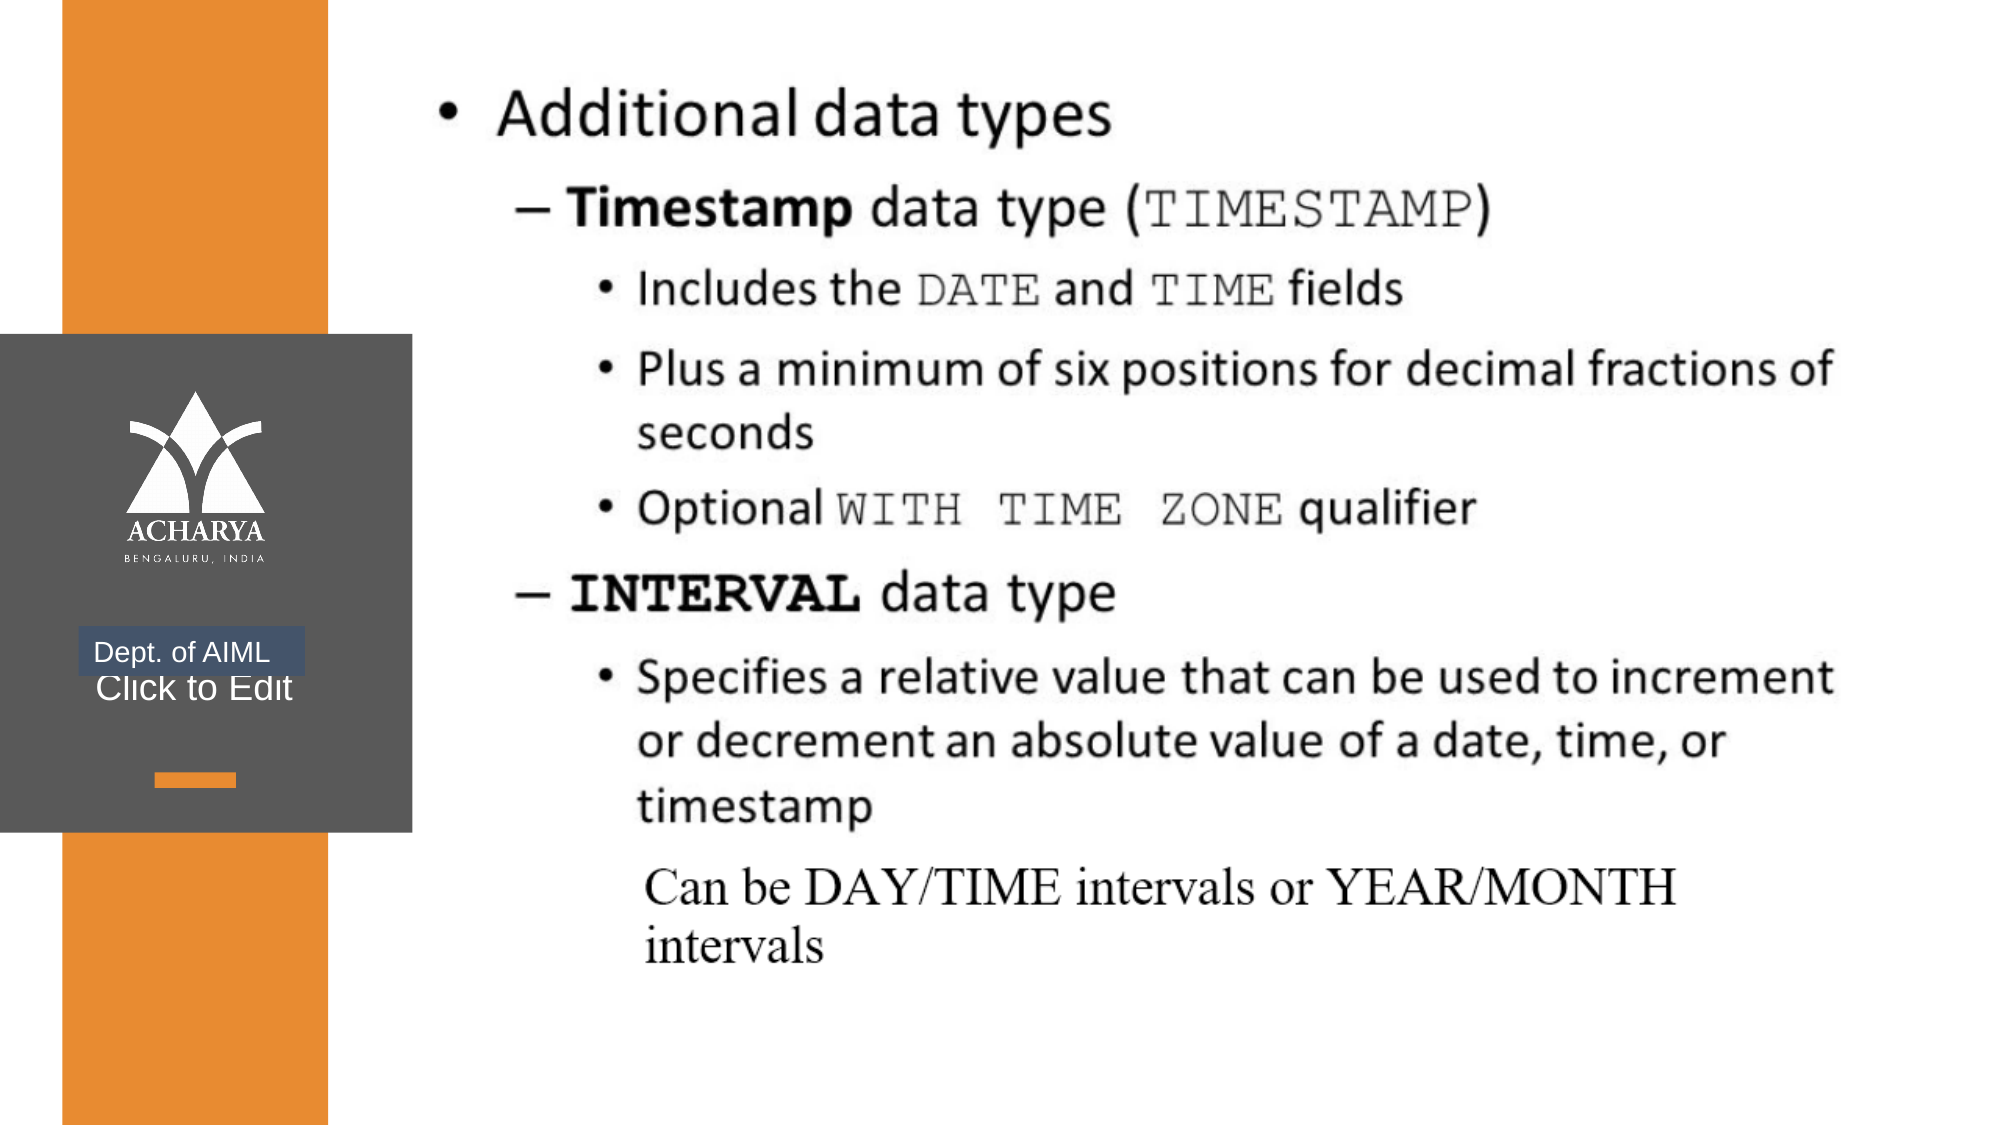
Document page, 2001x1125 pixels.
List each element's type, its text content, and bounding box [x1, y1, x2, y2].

text_box Dept. of AIML [78, 626, 305, 676]
picture [419, 60, 1864, 838]
picture [626, 864, 1719, 972]
picture [125, 391, 265, 564]
